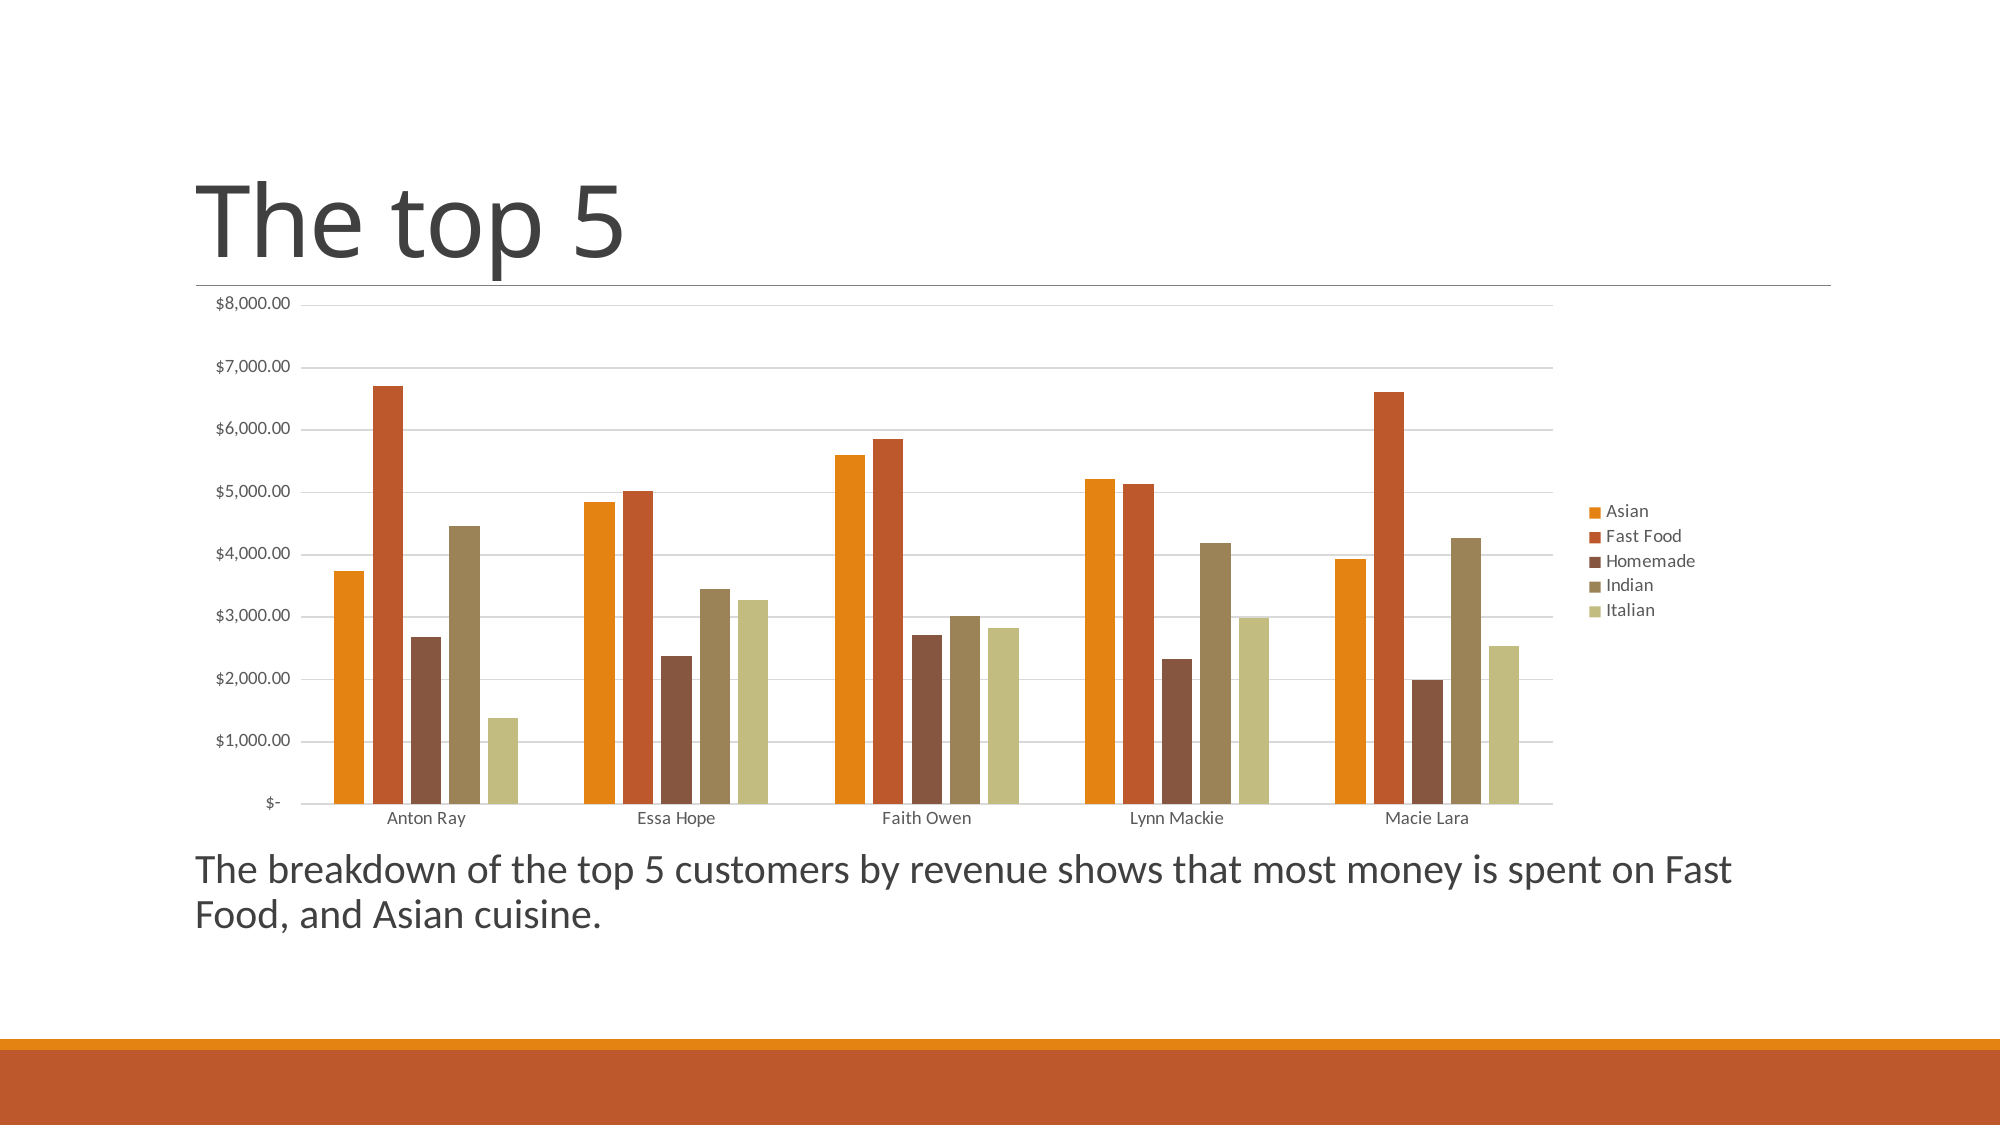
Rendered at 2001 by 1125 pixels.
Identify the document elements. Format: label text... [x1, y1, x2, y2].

list The breakdown of the top 5 customers by revenue shows that most money is spent on Fast Food, and Asian cuisine. [180, 840, 1830, 963]
chart [179, 284, 1715, 841]
title The top 5 [180, 47, 1830, 285]
